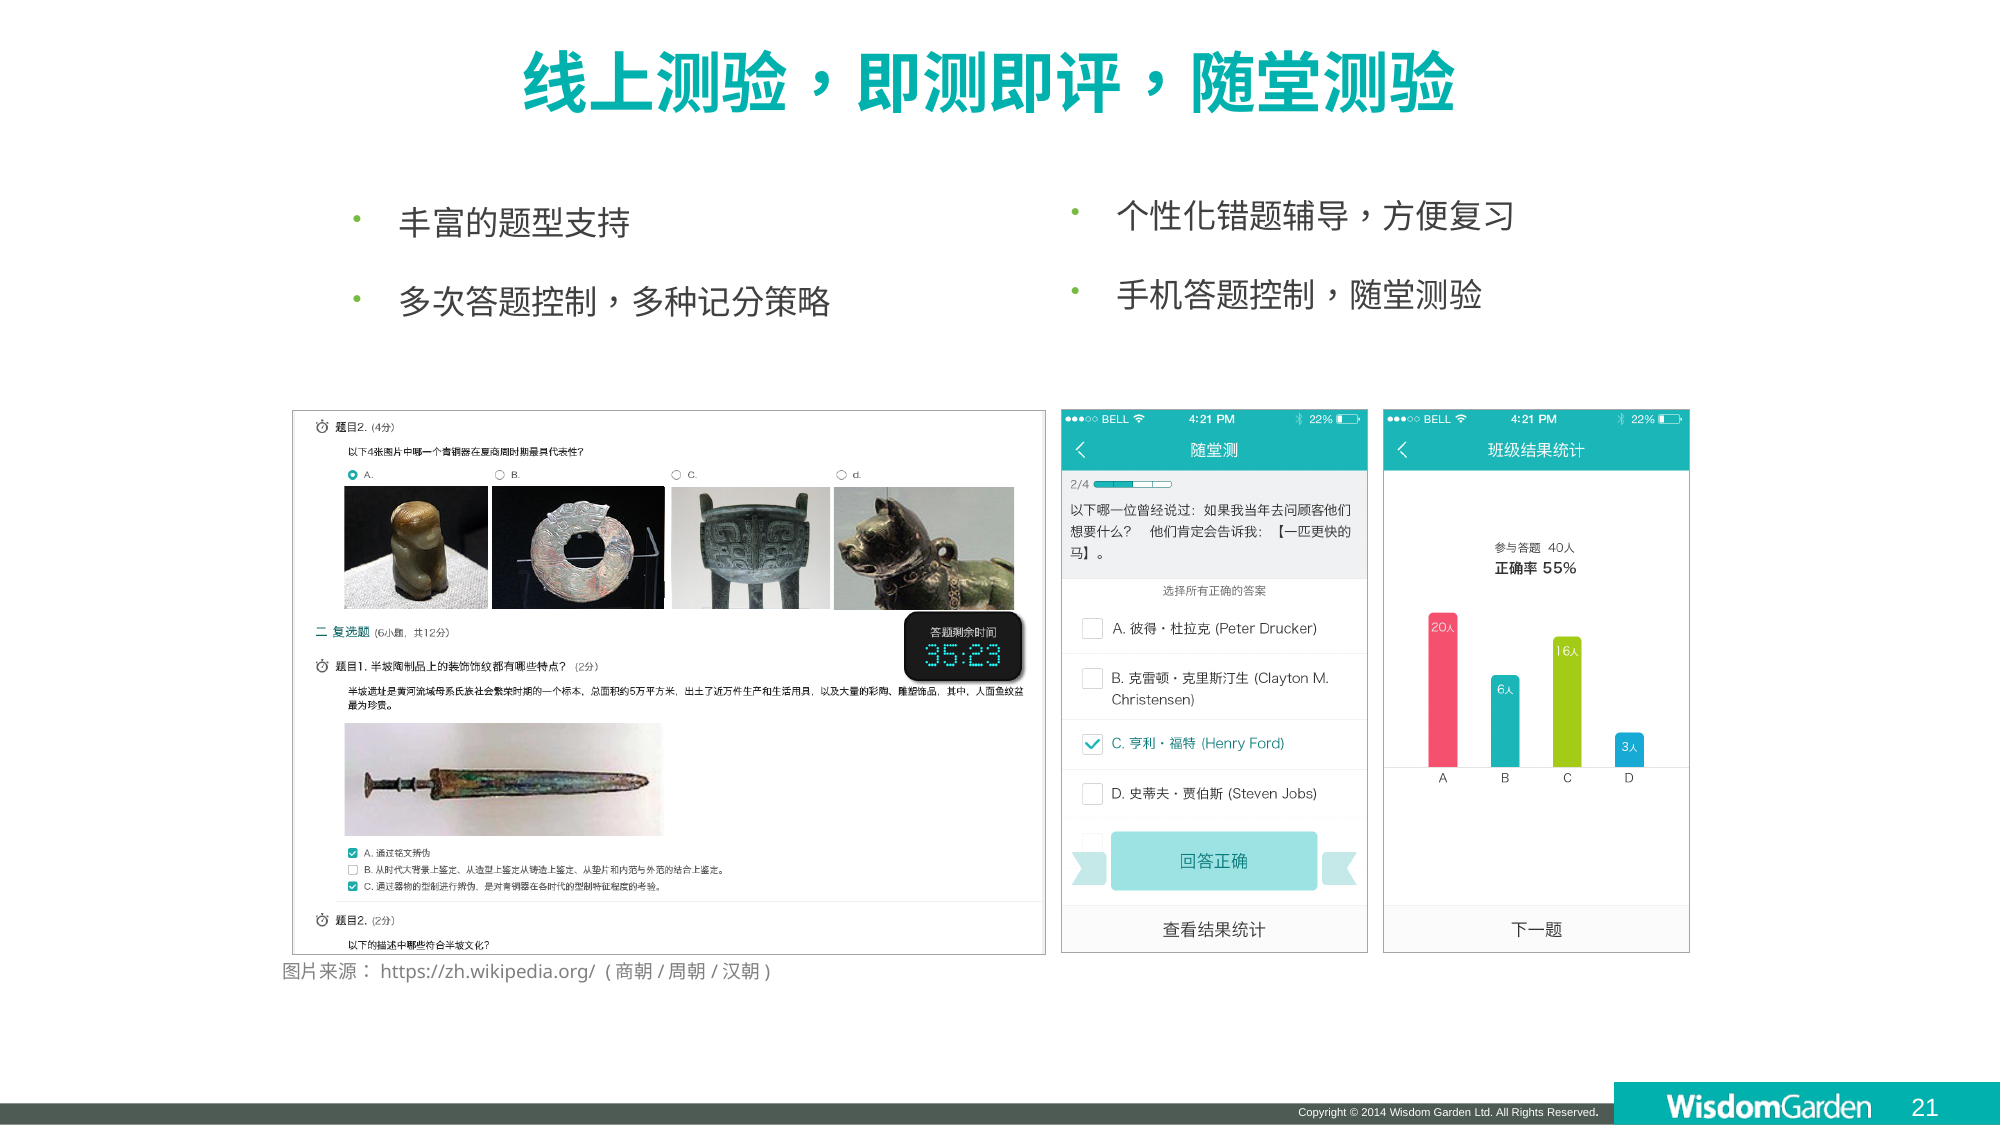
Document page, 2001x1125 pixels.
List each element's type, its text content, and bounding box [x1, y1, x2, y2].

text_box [292, 410, 1045, 954]
picture [1060, 408, 1368, 953]
slide_number 21 [1881, 1076, 1969, 1125]
picture [1382, 409, 1690, 953]
text_box 图片来源：https://zh.wikipedia.org/ (商朝/周朝/汉朝) [267, 952, 785, 990]
title 线上测验，即测即评，随堂测验 [126, 20, 1852, 141]
text_box 丰富的题型支持 多次答题控制，多种记分策略 [352, 194, 1062, 322]
text_box 个性化错题辅导，方便复习 手机答题控制，随堂测验 [1062, 178, 1525, 323]
picture [1661, 1086, 1876, 1124]
